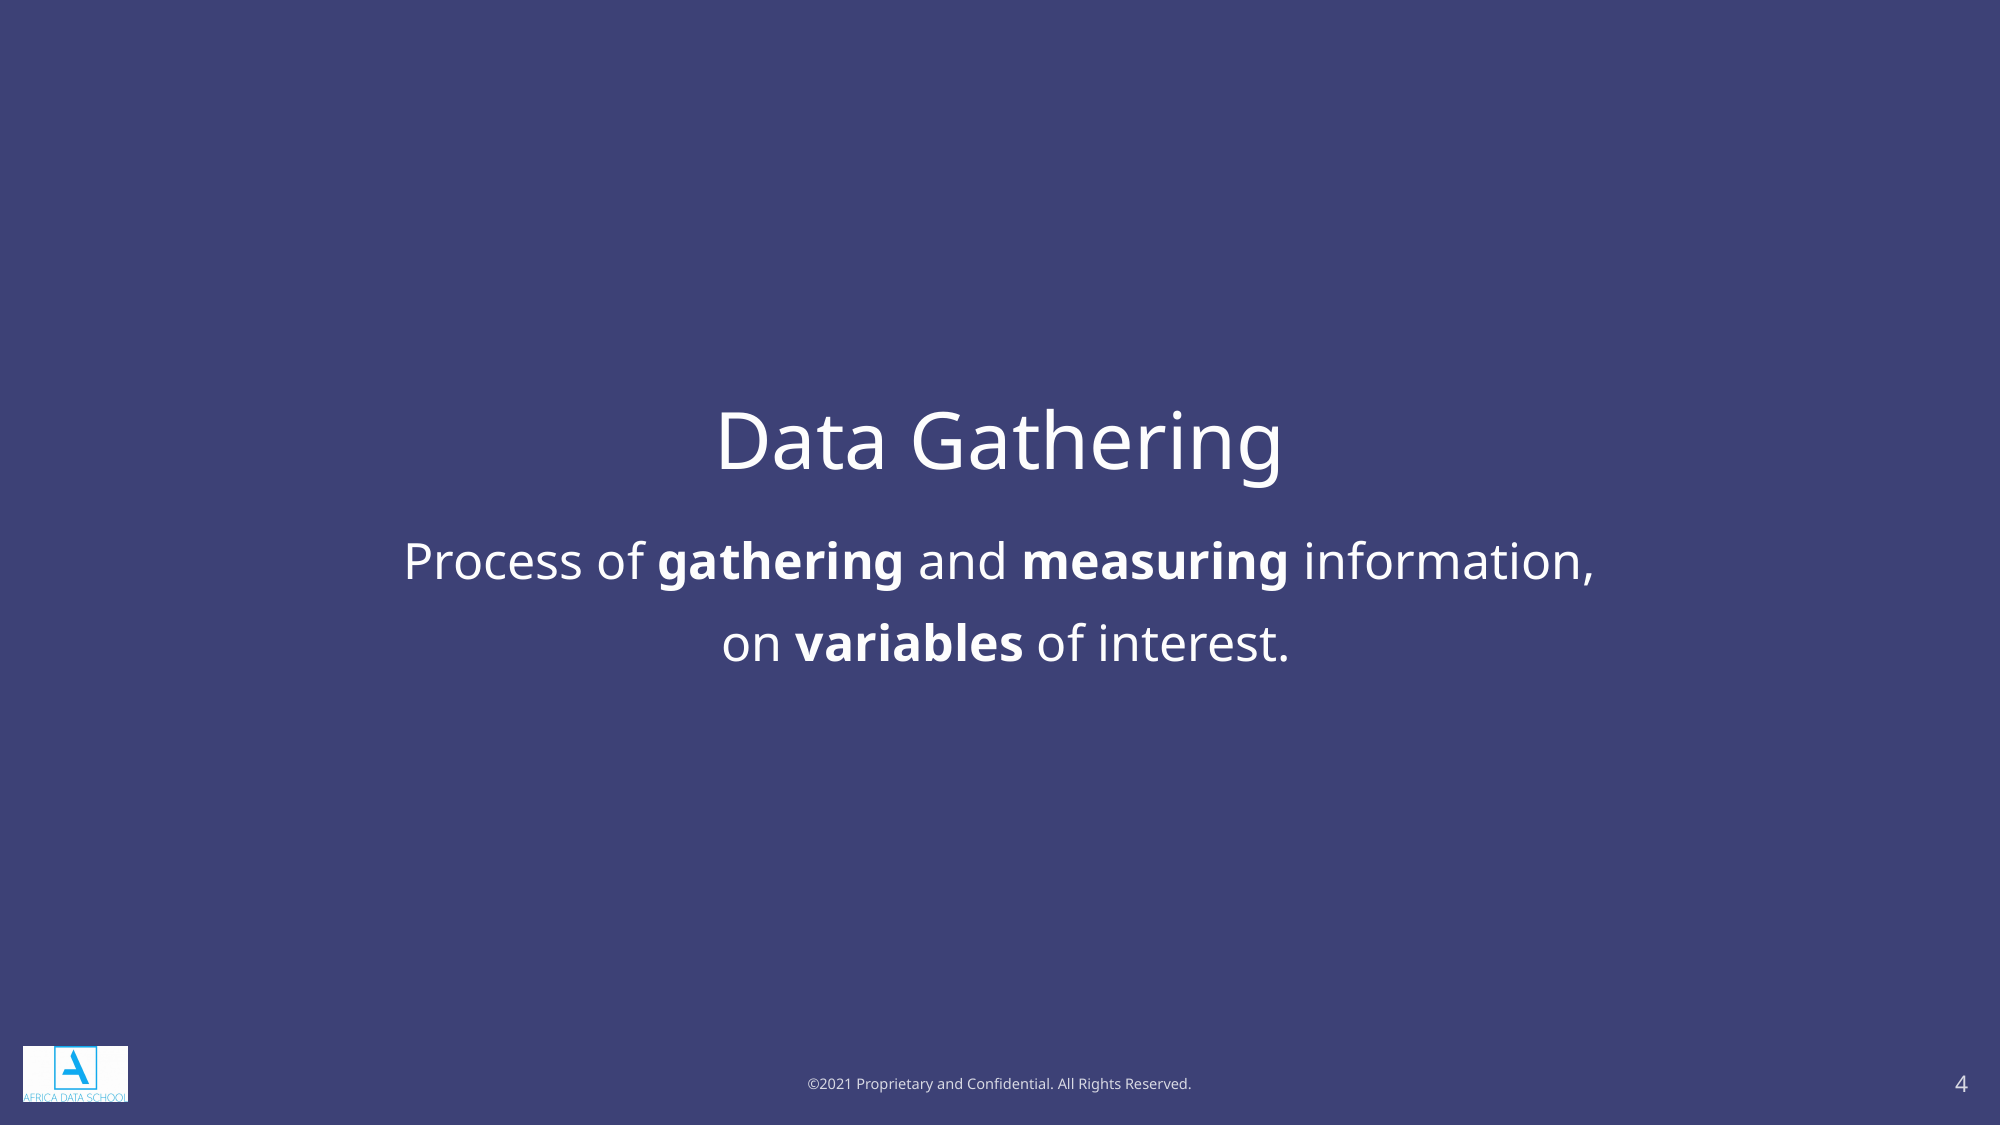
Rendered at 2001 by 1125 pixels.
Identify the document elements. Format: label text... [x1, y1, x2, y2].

text_box Process of gathering and measuring information, [309, 520, 1690, 560]
text_box Data Gathering [633, 393, 1366, 478]
text_box on variables of interest. [634, 601, 1365, 642]
text_box 4 [1891, 1041, 1969, 1125]
text_box ©2021 Proprietary and Confidential. All Rights Reserved. [171, 1041, 1828, 1125]
picture [23, 1046, 128, 1102]
